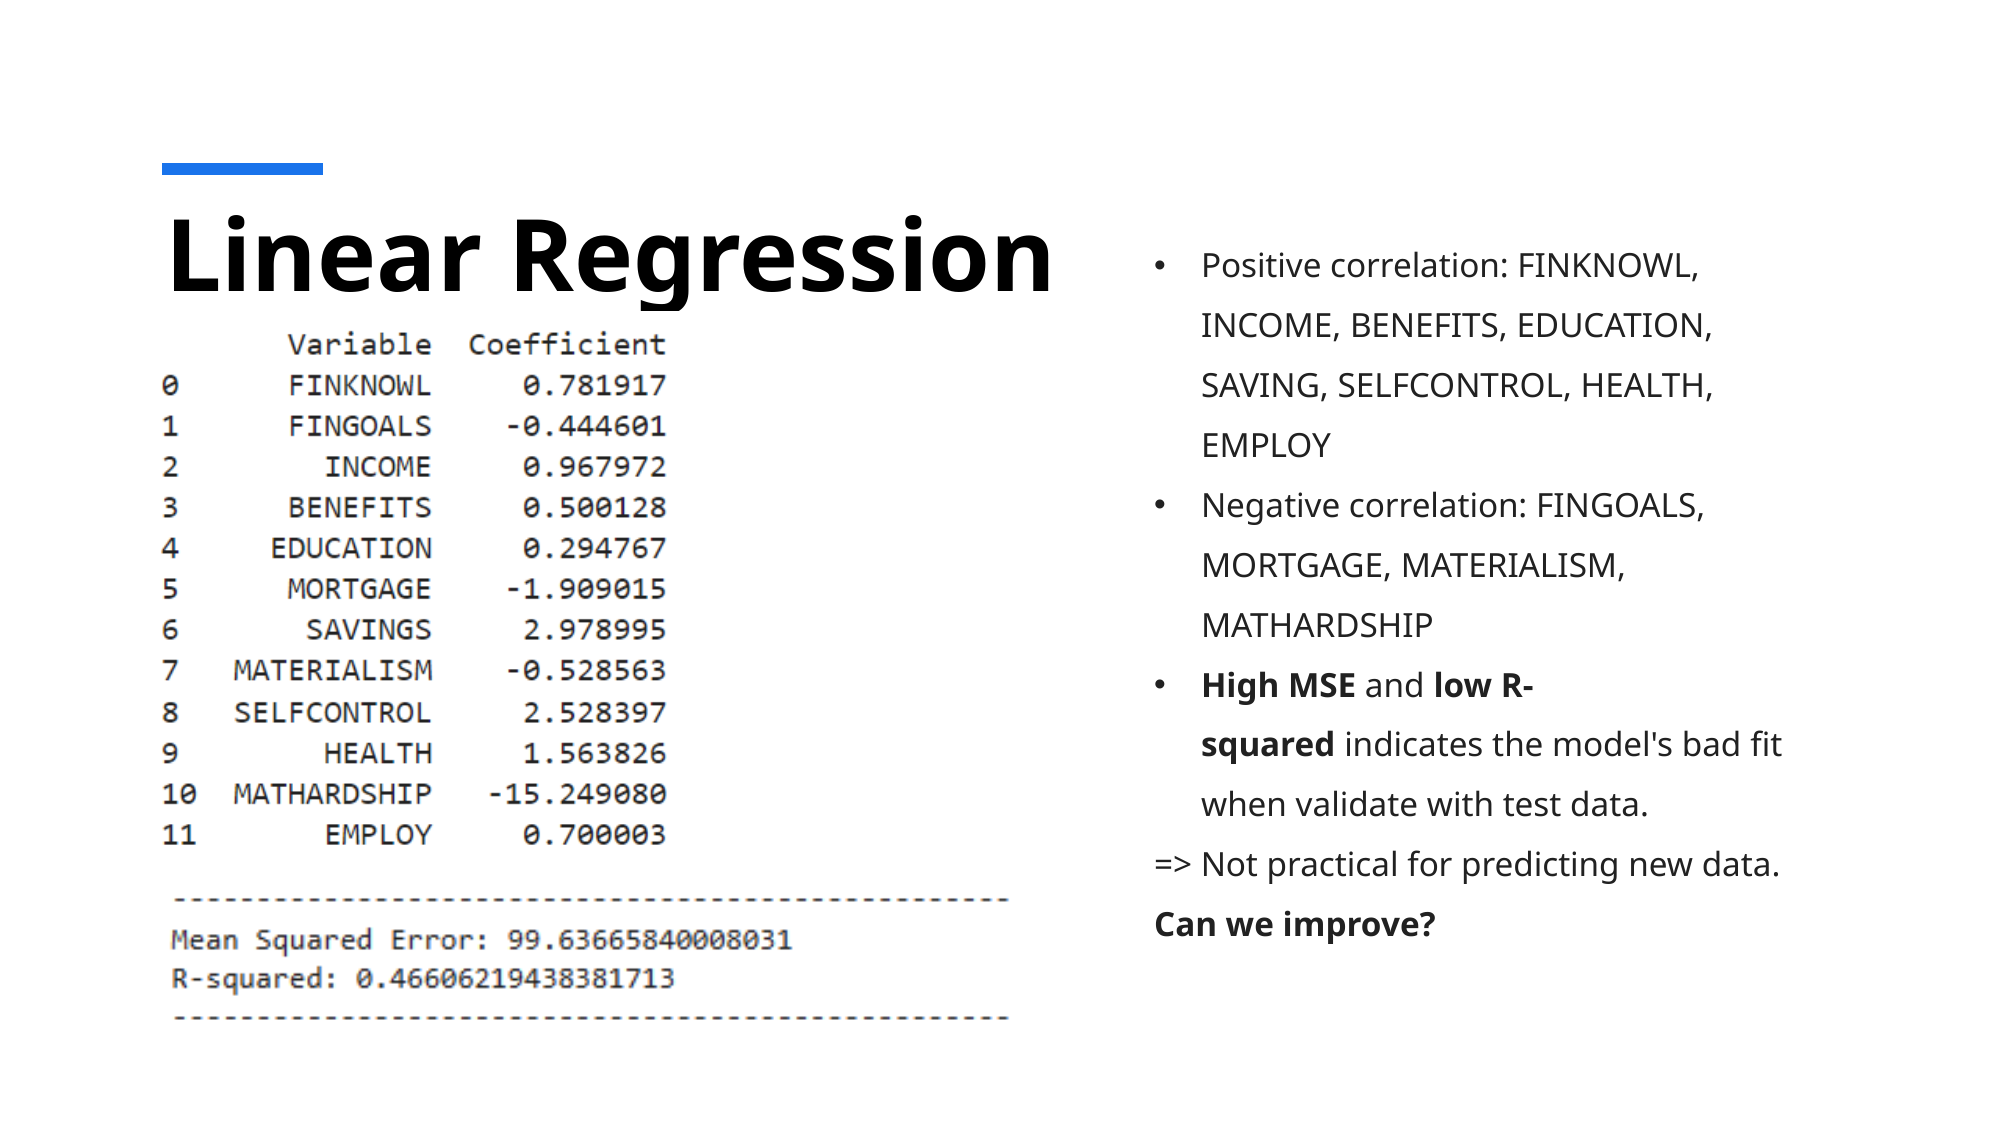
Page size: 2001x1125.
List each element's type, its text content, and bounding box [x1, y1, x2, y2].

title Linear Regression [150, 184, 1850, 379]
picture [149, 311, 1086, 1061]
text_box Positive correlation: FINKNOWL, INCOME, BENEFITS, EDUCATION, SAVING, SELFCONTROL, HEALTH, EMPLOY Negative correlation: FINGOALS, MORTGAGE, MATERIALISM, MATHARDSHIP High MSE and low R-squared indicates the model's bad fit when validate with test data. => Not practical for predicting new data. Can we improve? [1139, 217, 1821, 1051]
